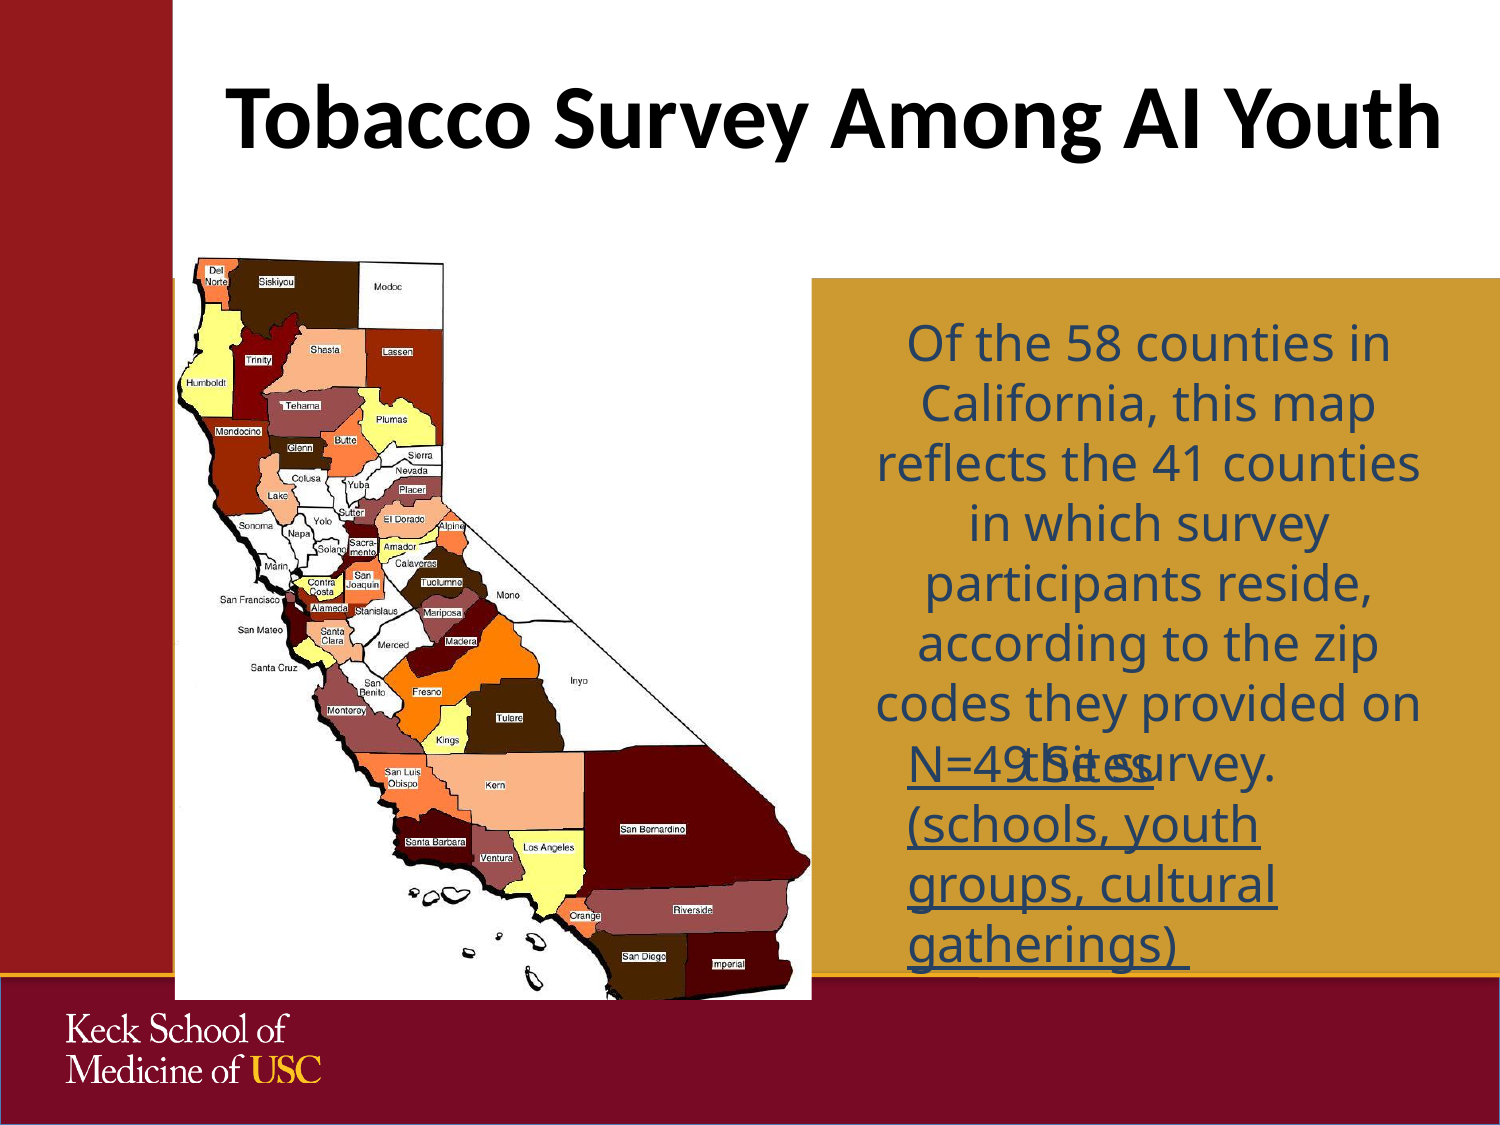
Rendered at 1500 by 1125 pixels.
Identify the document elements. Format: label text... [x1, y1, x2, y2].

text_box [816, 270, 1459, 287]
text_box [816, 287, 1493, 482]
text_box Tobacco Survey Among AI Youth [176, 49, 1494, 174]
text_box N=49 Sites (schools, youth groups, cultural gatherings) [892, 725, 1380, 980]
picture [174, 249, 812, 1001]
text_box Of the 58 counties in California, this map reflects the 41 counties in which survey participants reside, according to the zip codes they provided on the survey. [849, 304, 1449, 800]
